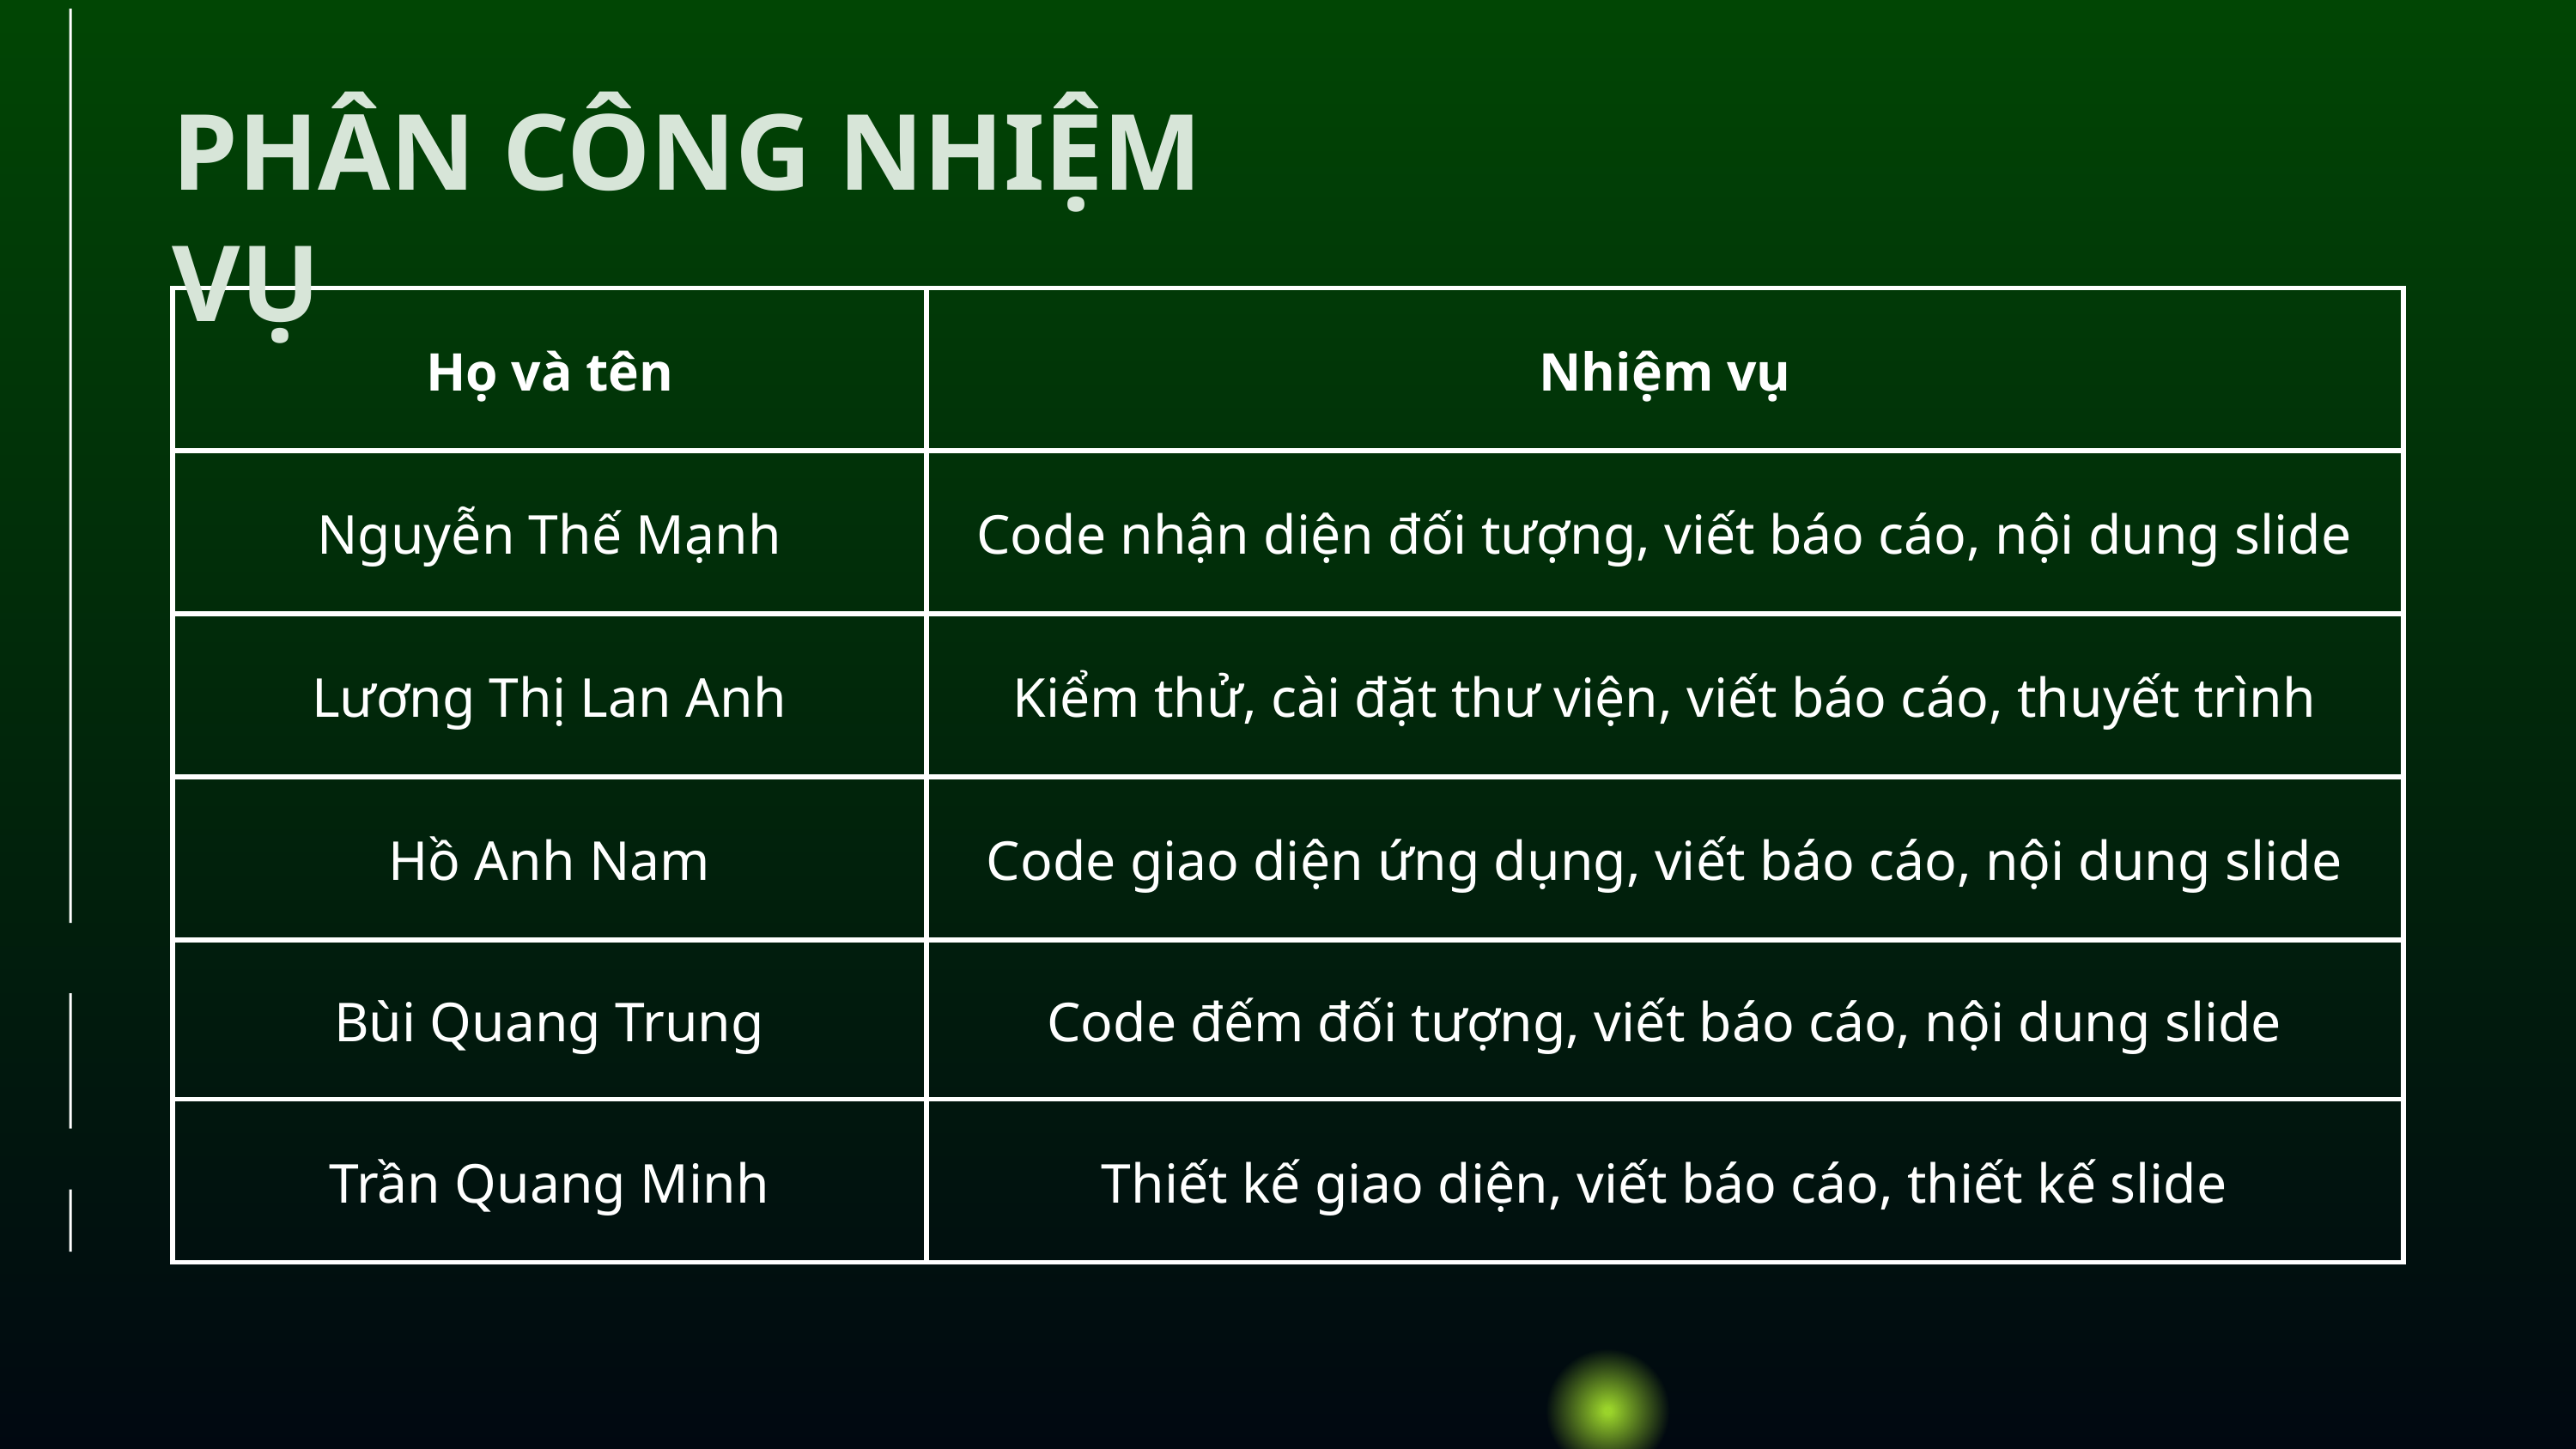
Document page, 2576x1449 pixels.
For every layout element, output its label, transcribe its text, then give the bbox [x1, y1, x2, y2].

text_box PHÂN CÔNG NHIỆM VỤ [172, 79, 1333, 343]
table_cell Bùi Quang Trung [175, 943, 924, 1097]
table_cell Trần Quang Minh [175, 1101, 924, 1260]
table_cell Nguyễn Thế Mạnh [175, 453, 924, 611]
table_header Nhiệm vụ [929, 290, 2401, 448]
text_box [1540, 1343, 1676, 1449]
table_cell Code nhận diện đối tượng, viết báo cáo, nội dung slide [929, 453, 2401, 611]
table_cell Lương Thị Lan Anh [175, 616, 924, 774]
table_cell Code giao diện ứng dụng, viết báo cáo, nội dung slide [929, 779, 2401, 937]
table_cell Kiểm thử, cài đặt thư viện, viết báo cáo, thuyết trình [929, 616, 2401, 774]
table_cell Code đếm đối tượng, viết báo cáo, nội dung slide [929, 943, 2401, 1097]
table_cell Hồ Anh Nam [175, 779, 924, 937]
table_cell Thiết kế giao diện, viết báo cáo, thiết kế slide [929, 1101, 2401, 1260]
table_header Họ và tên [175, 343, 924, 448]
